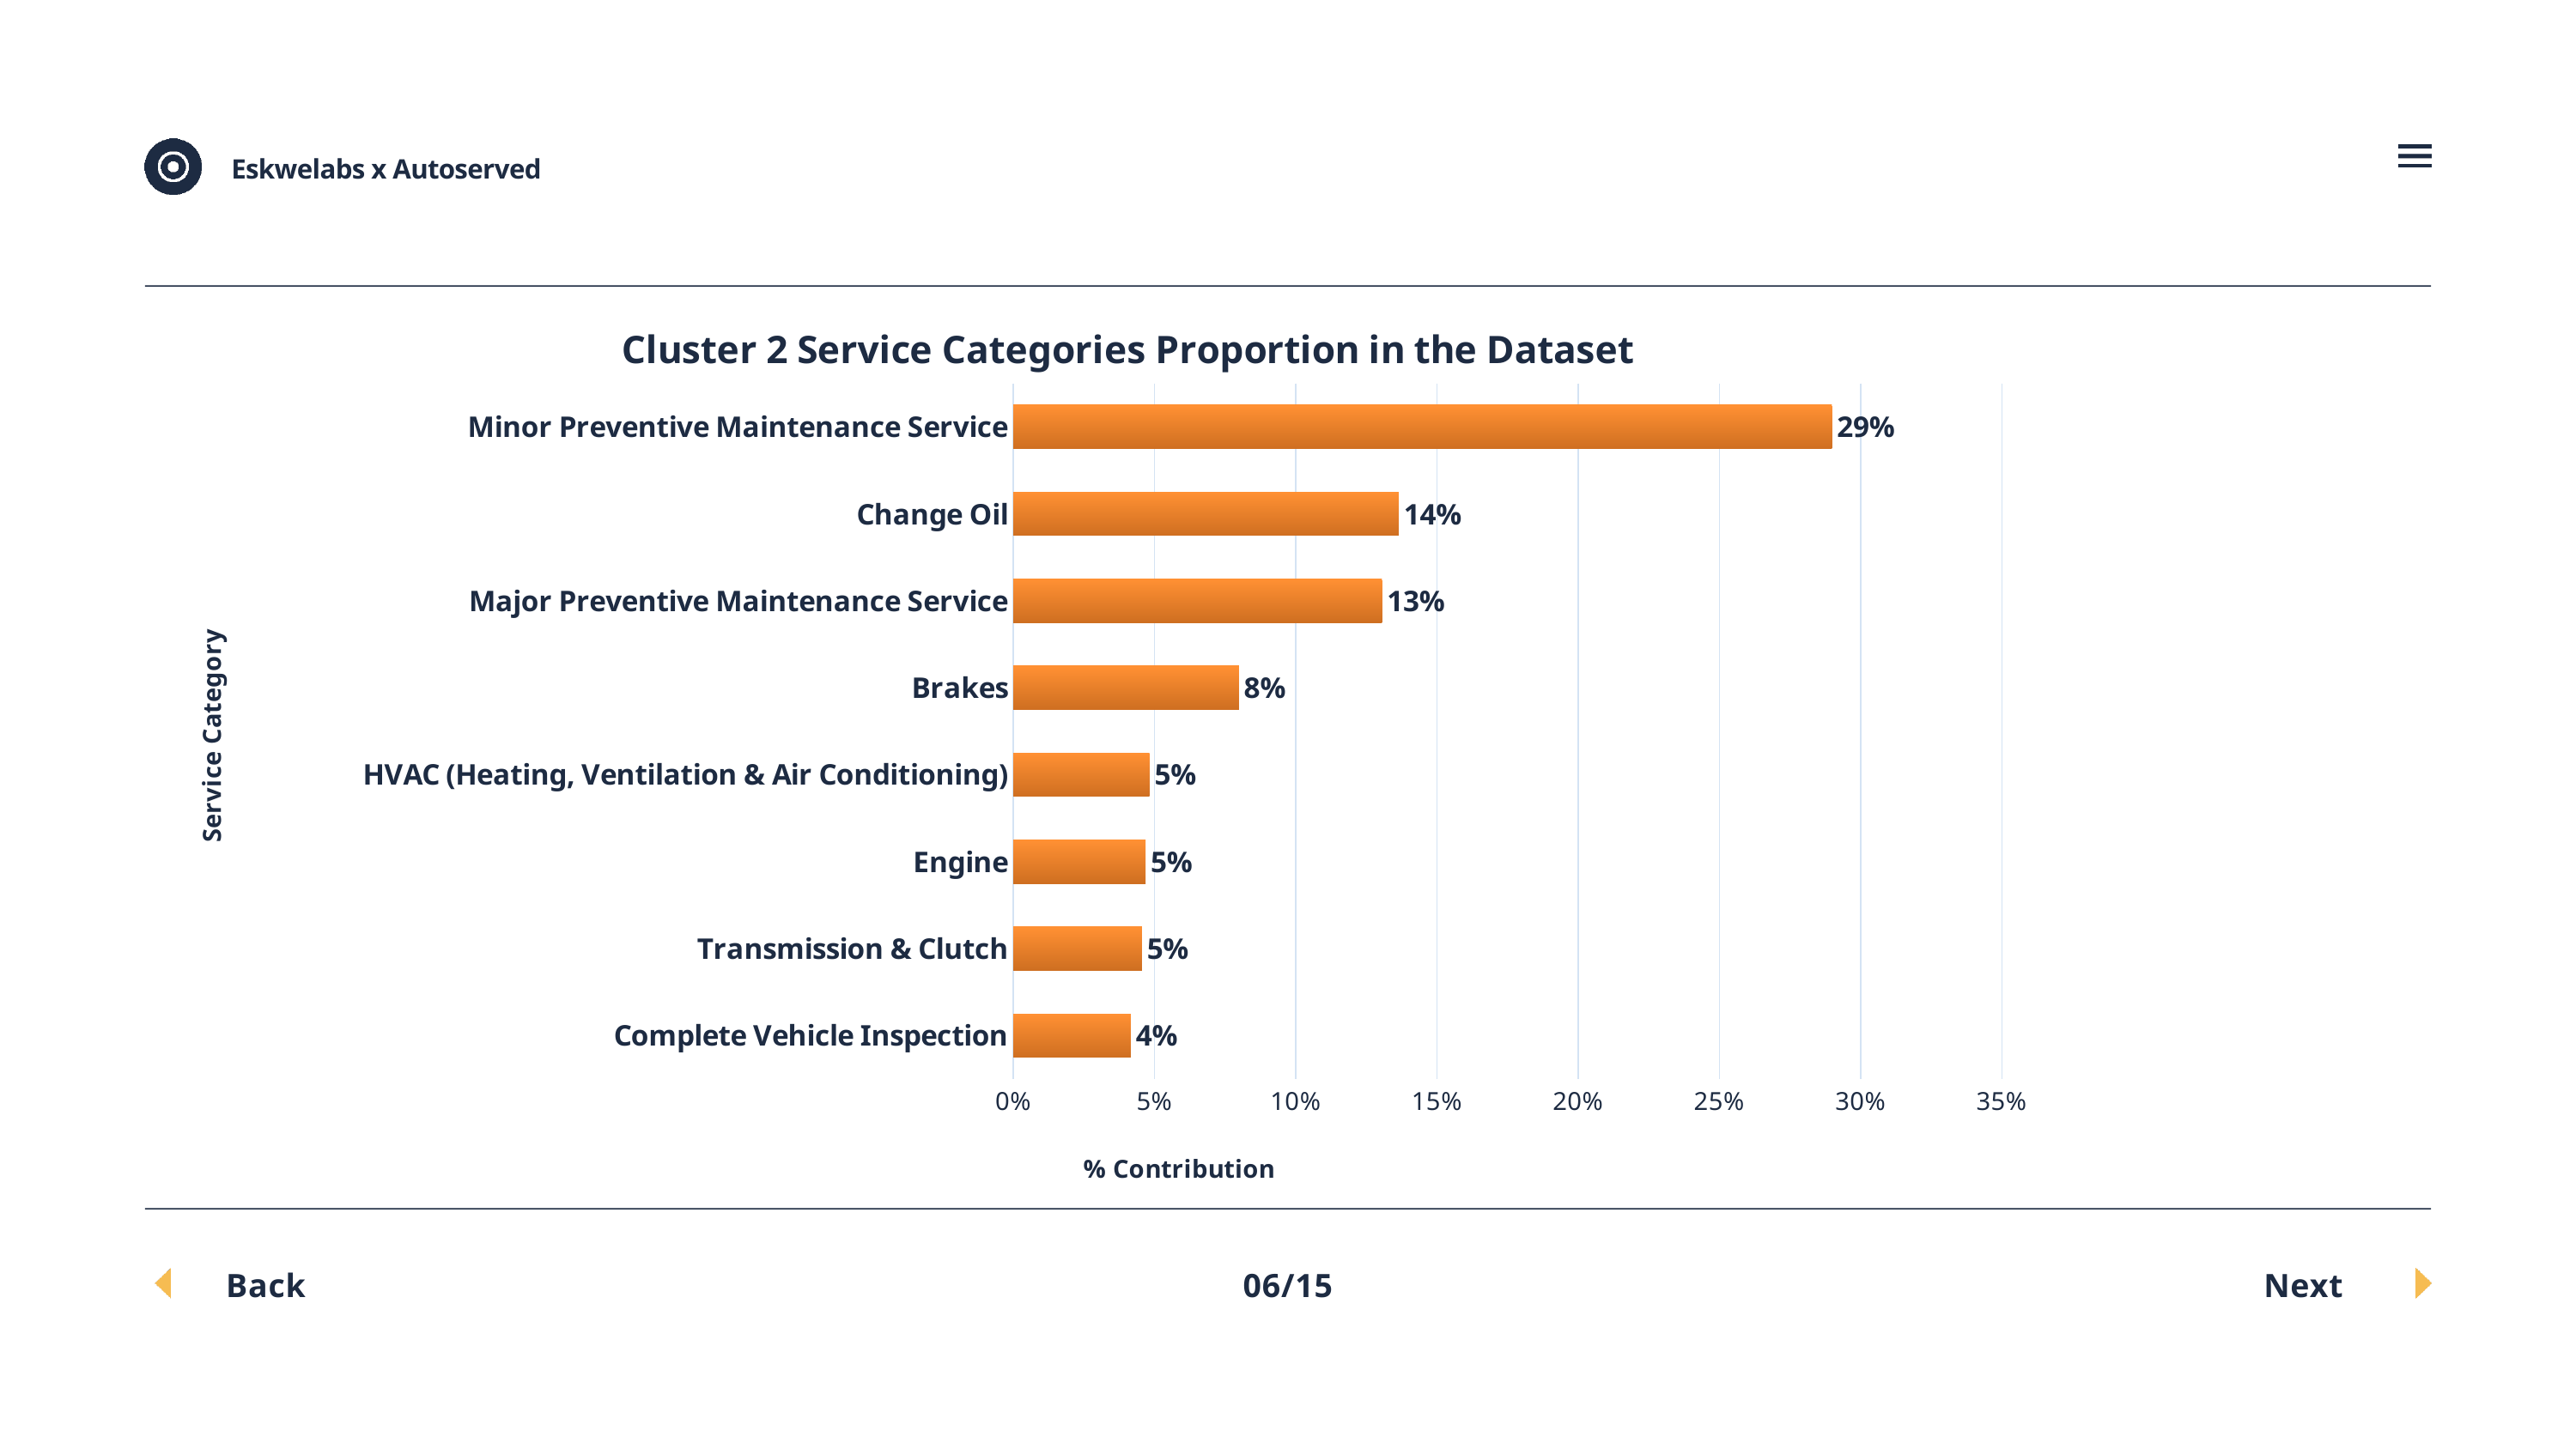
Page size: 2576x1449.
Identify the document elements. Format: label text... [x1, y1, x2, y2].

text_box Next [1862, 1258, 2343, 1304]
text_box 06/15 [927, 1258, 1649, 1304]
chart [144, 298, 2050, 1194]
picture [155, 1267, 171, 1299]
text_box Back [226, 1258, 769, 1304]
picture [2415, 1267, 2432, 1299]
picture [144, 138, 202, 196]
text_box Eskwelabs x Autoserved [231, 146, 596, 185]
picture [2397, 144, 2432, 167]
